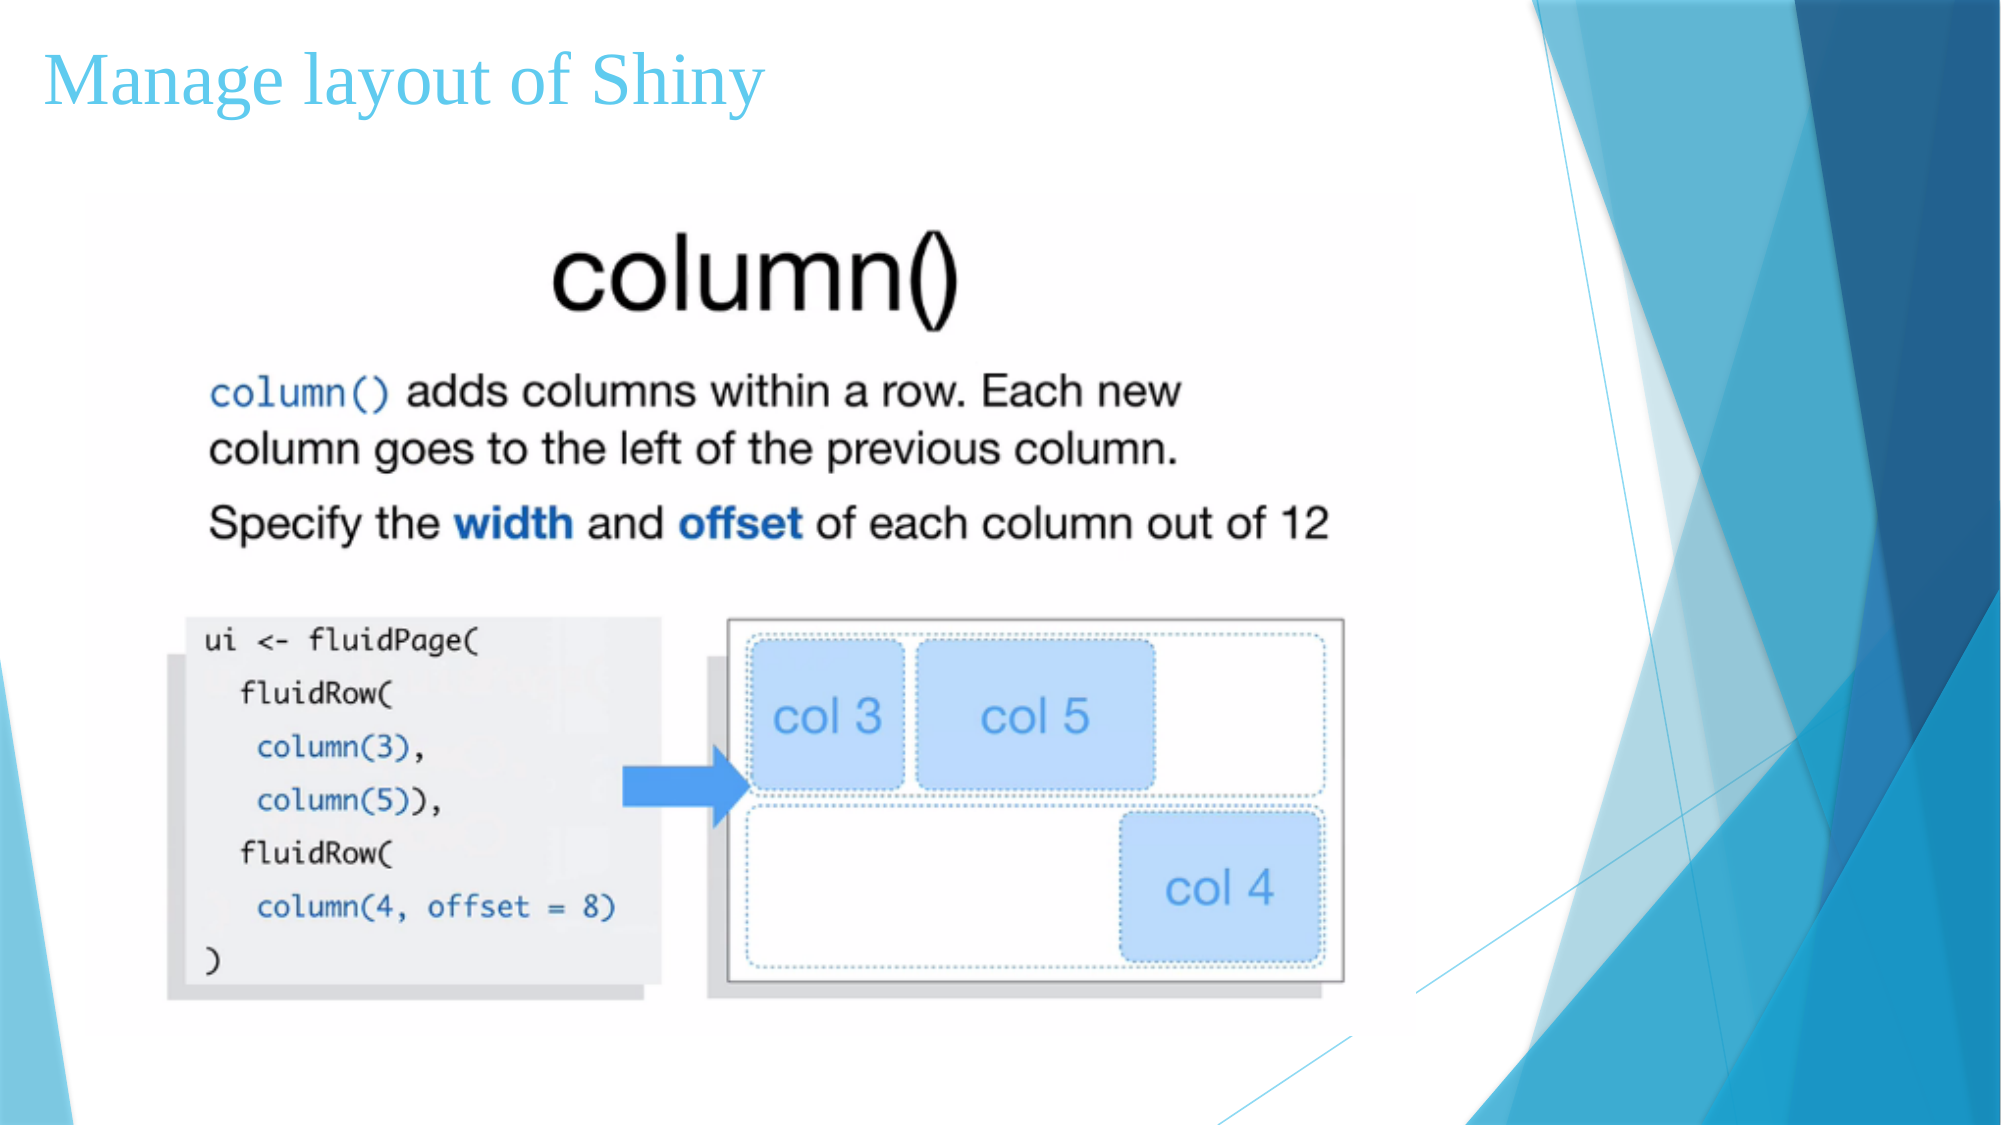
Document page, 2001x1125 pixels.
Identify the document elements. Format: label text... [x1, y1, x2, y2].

title Manage layout of Shiny [28, 21, 1439, 138]
picture [85, 192, 1417, 1036]
